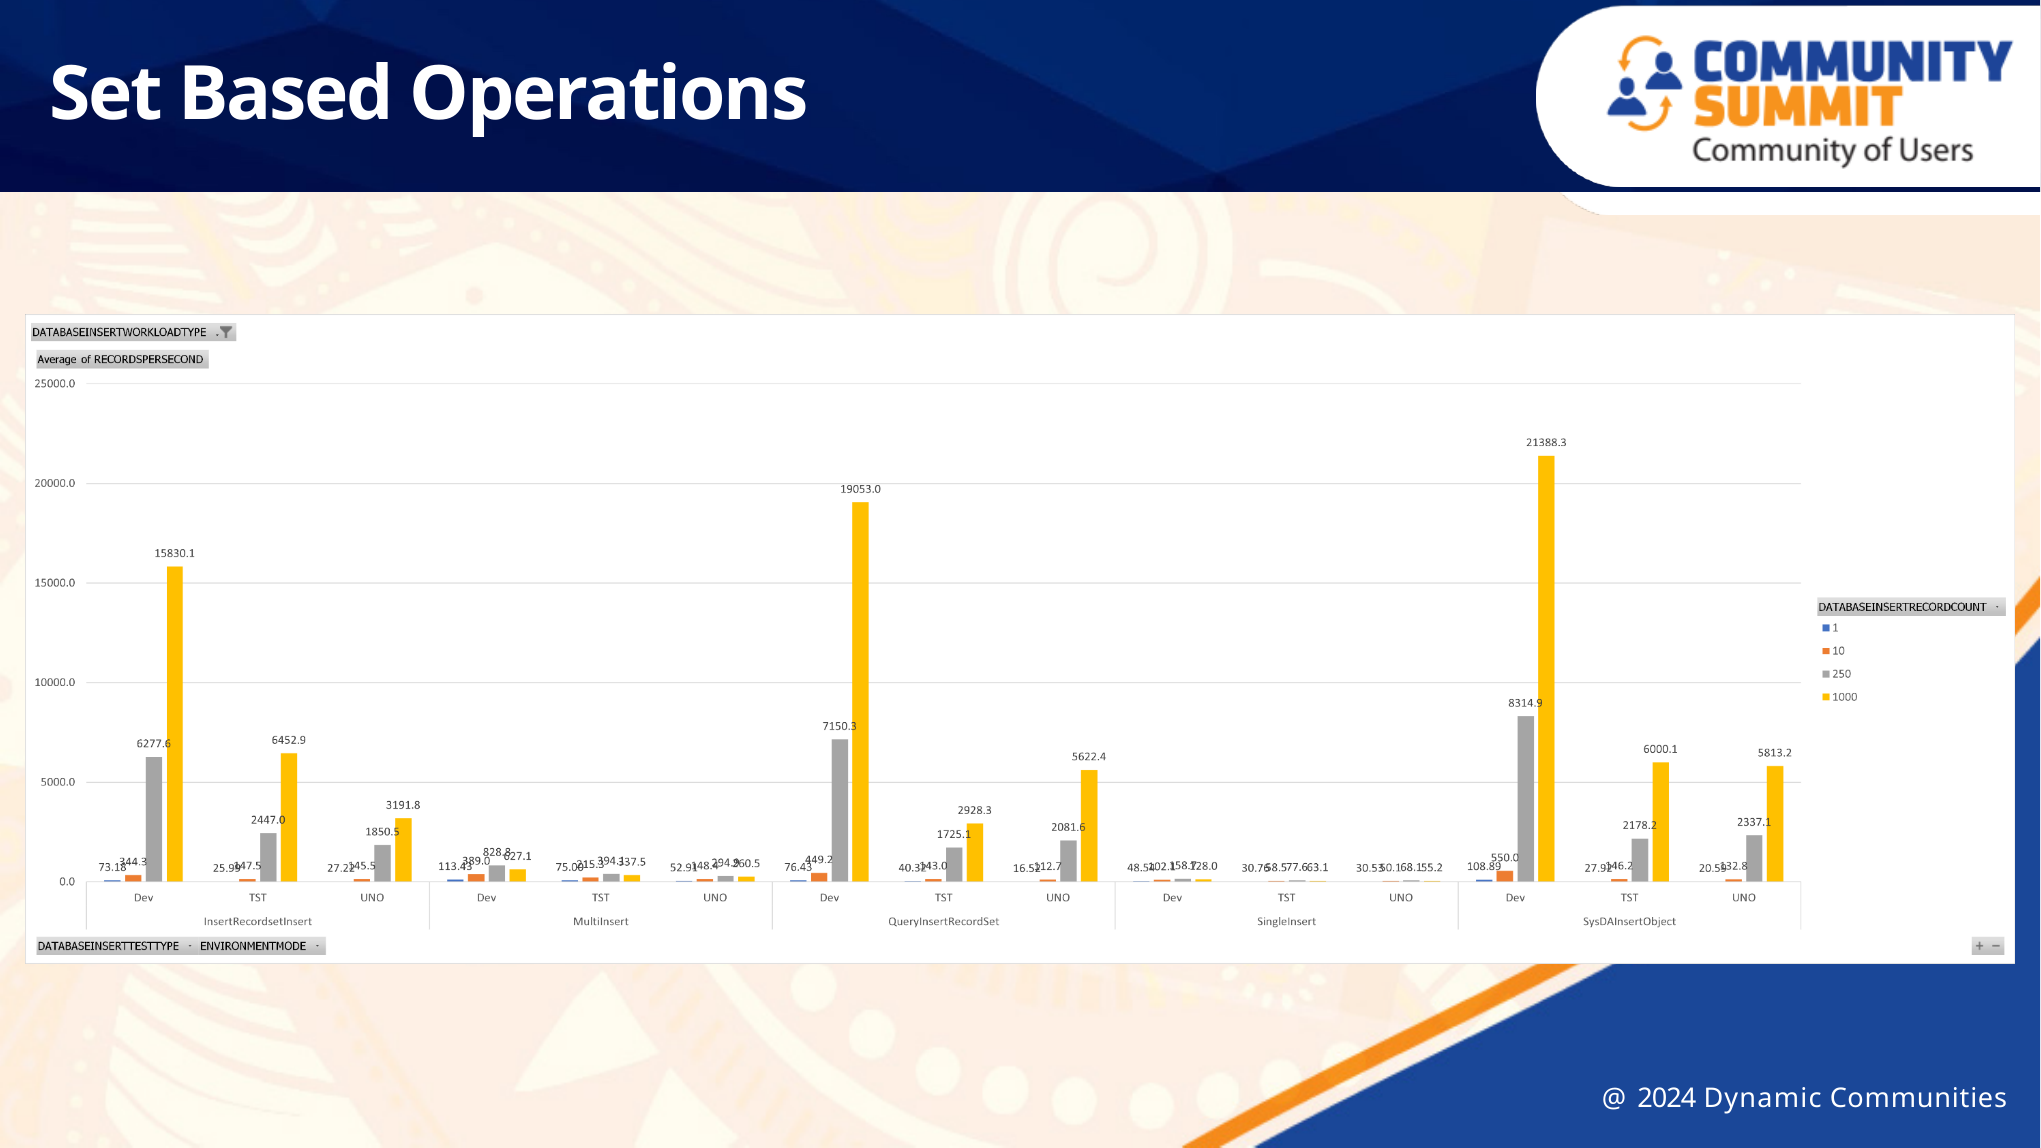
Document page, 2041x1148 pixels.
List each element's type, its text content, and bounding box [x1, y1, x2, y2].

picture [1620, 0, 2041, 5]
title Set Based Operations [25, 0, 1620, 191]
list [25, 314, 2015, 965]
picture [0, 0, 2041, 1148]
